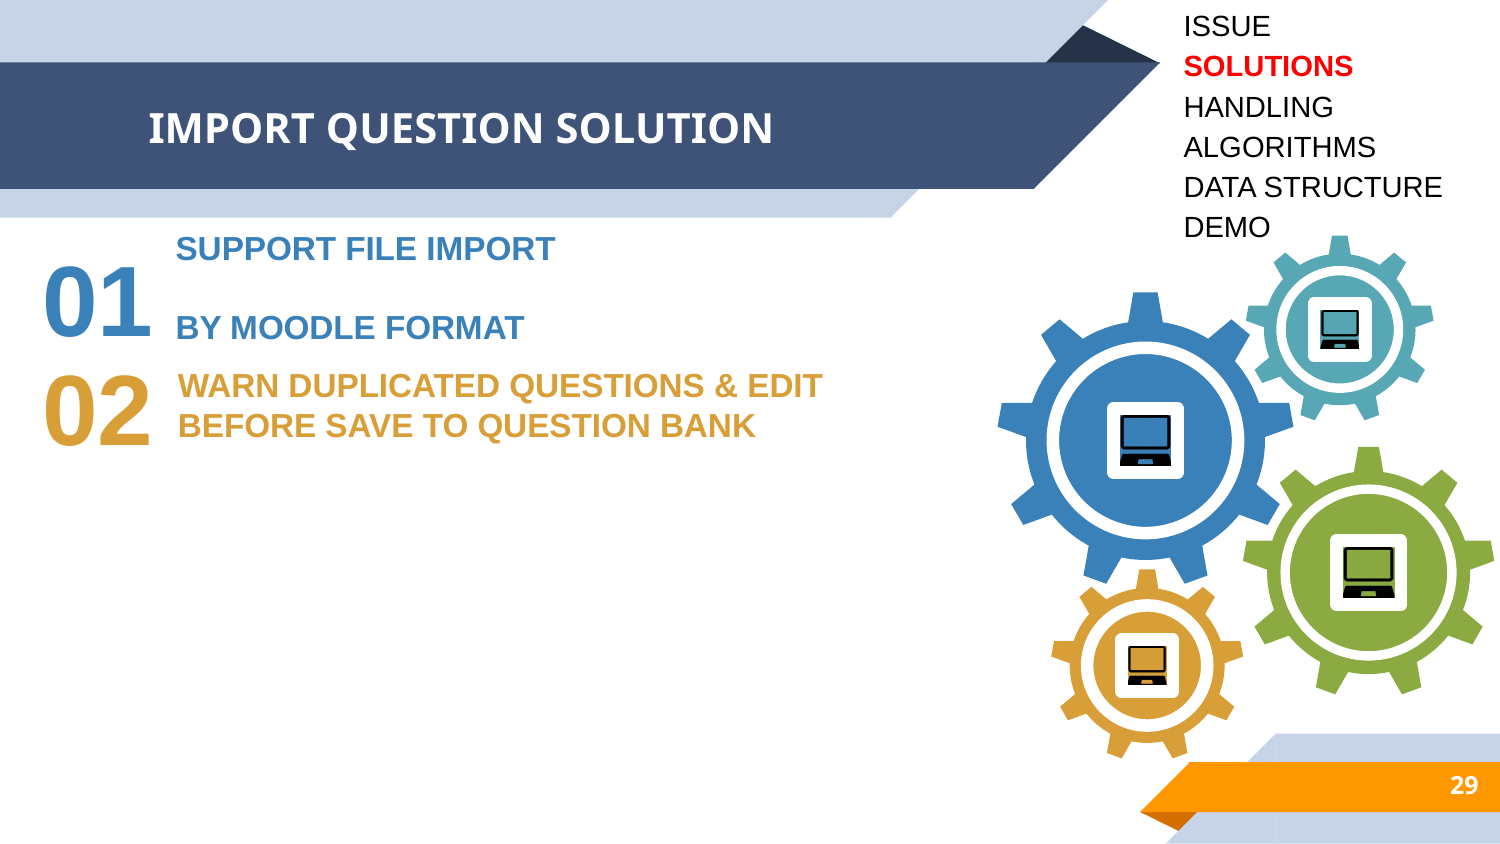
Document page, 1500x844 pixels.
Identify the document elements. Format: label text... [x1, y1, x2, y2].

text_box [1241, 445, 1496, 700]
text_box 01 [30, 234, 166, 344]
text_box 02 [30, 344, 166, 466]
picture [1127, 645, 1168, 686]
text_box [995, 290, 1296, 591]
text_box SUPPORT FILE IMPORT BY MOODLE FORMAT [175, 246, 558, 328]
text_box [1244, 234, 1435, 425]
title IMPORT QUESTION SOLUTION [133, 64, 997, 190]
text_box ISSUE SOLUTIONS HANDLING ALGORITHMS DATA STRUCTURE DEMO [1168, 0, 1468, 249]
picture [1119, 414, 1172, 467]
slide_number ‹#› [1249, 760, 1494, 813]
text_box WARN DUPLICATED QUESTIONS & EDIT BEFORE SAVE TO QUESTION BANK [177, 363, 841, 445]
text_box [1050, 568, 1245, 763]
picture [1342, 546, 1395, 599]
picture [1319, 309, 1360, 350]
